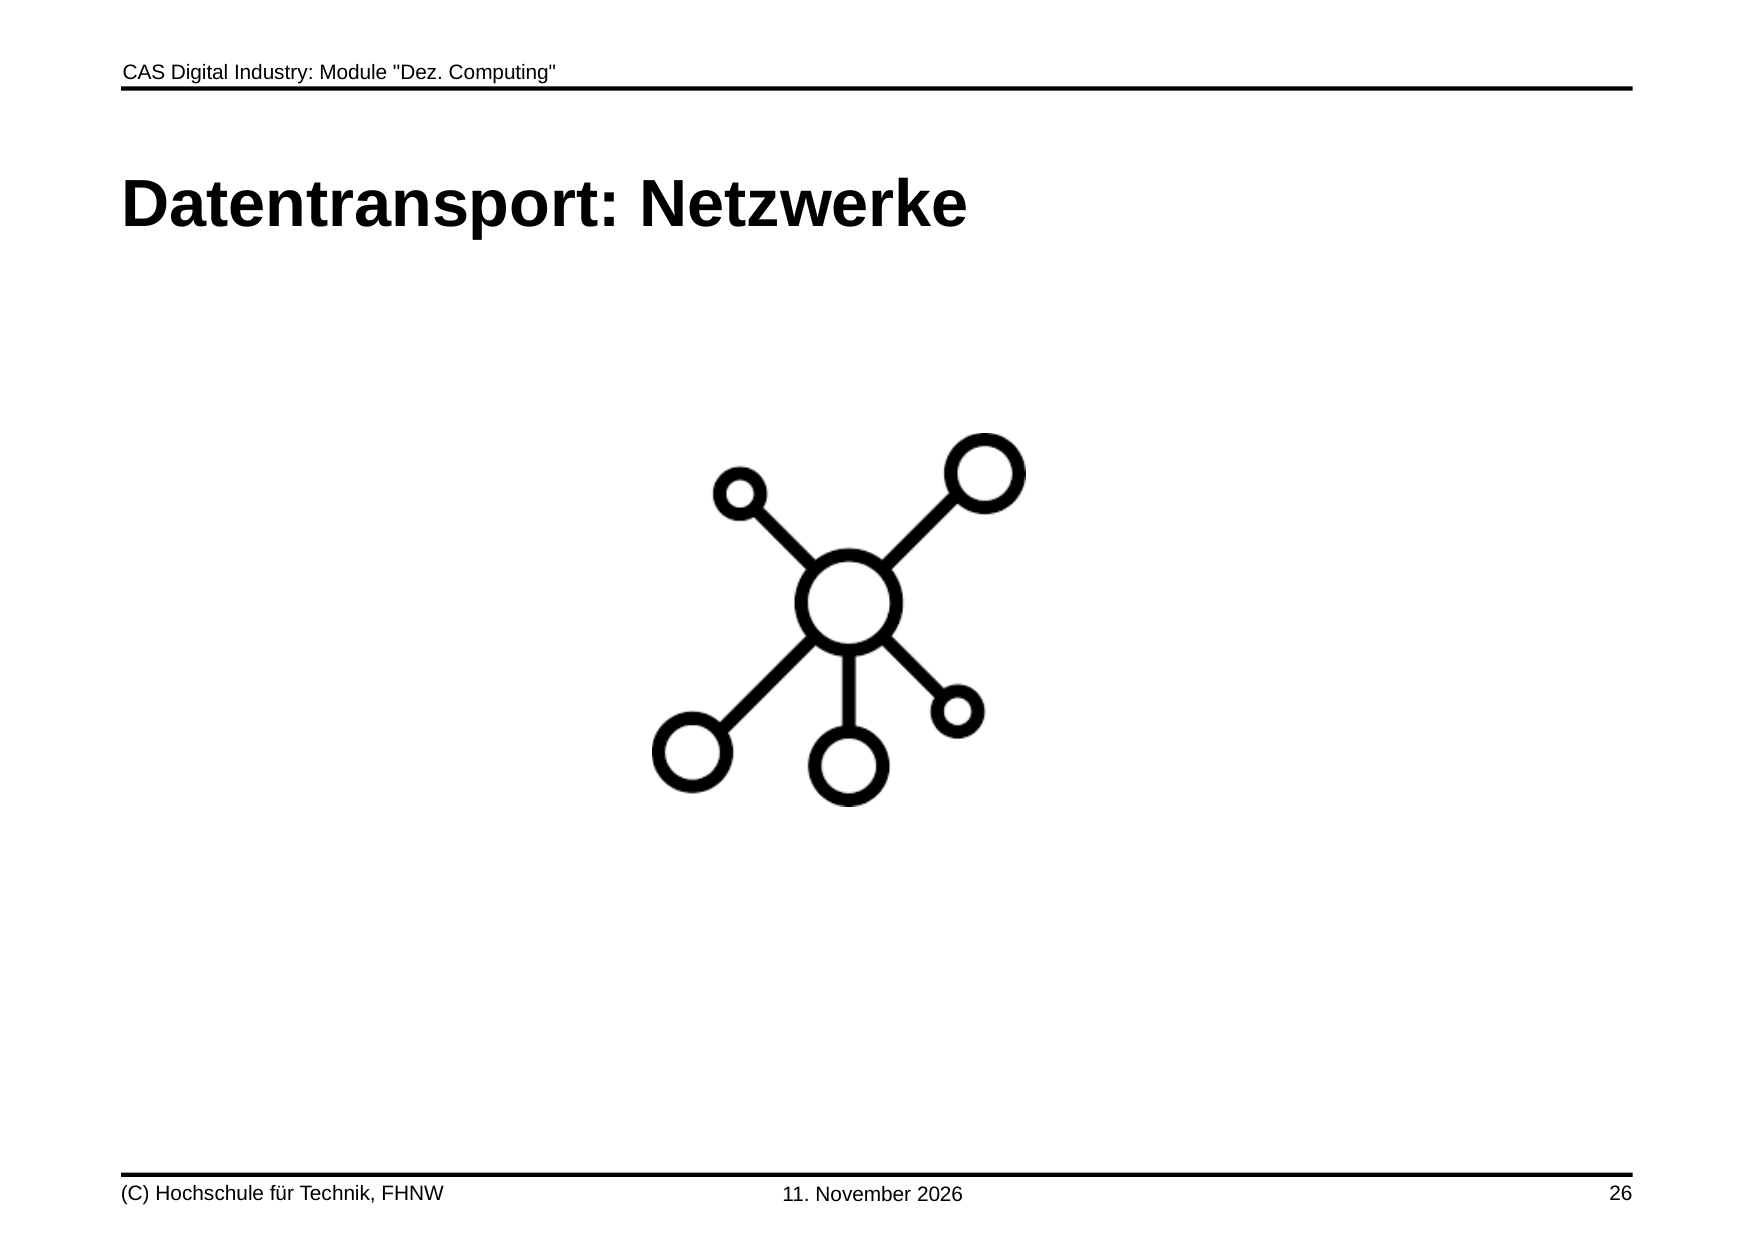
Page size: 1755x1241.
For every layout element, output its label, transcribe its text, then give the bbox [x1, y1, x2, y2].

title Datentransport: Netzwerke [120, 159, 1633, 237]
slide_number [782, 1170, 1374, 1207]
picture [652, 433, 1026, 807]
footer (C) Hochschule für Technik, FHNW [120, 1169, 724, 1205]
slide_number 26 [1490, 1174, 1633, 1205]
